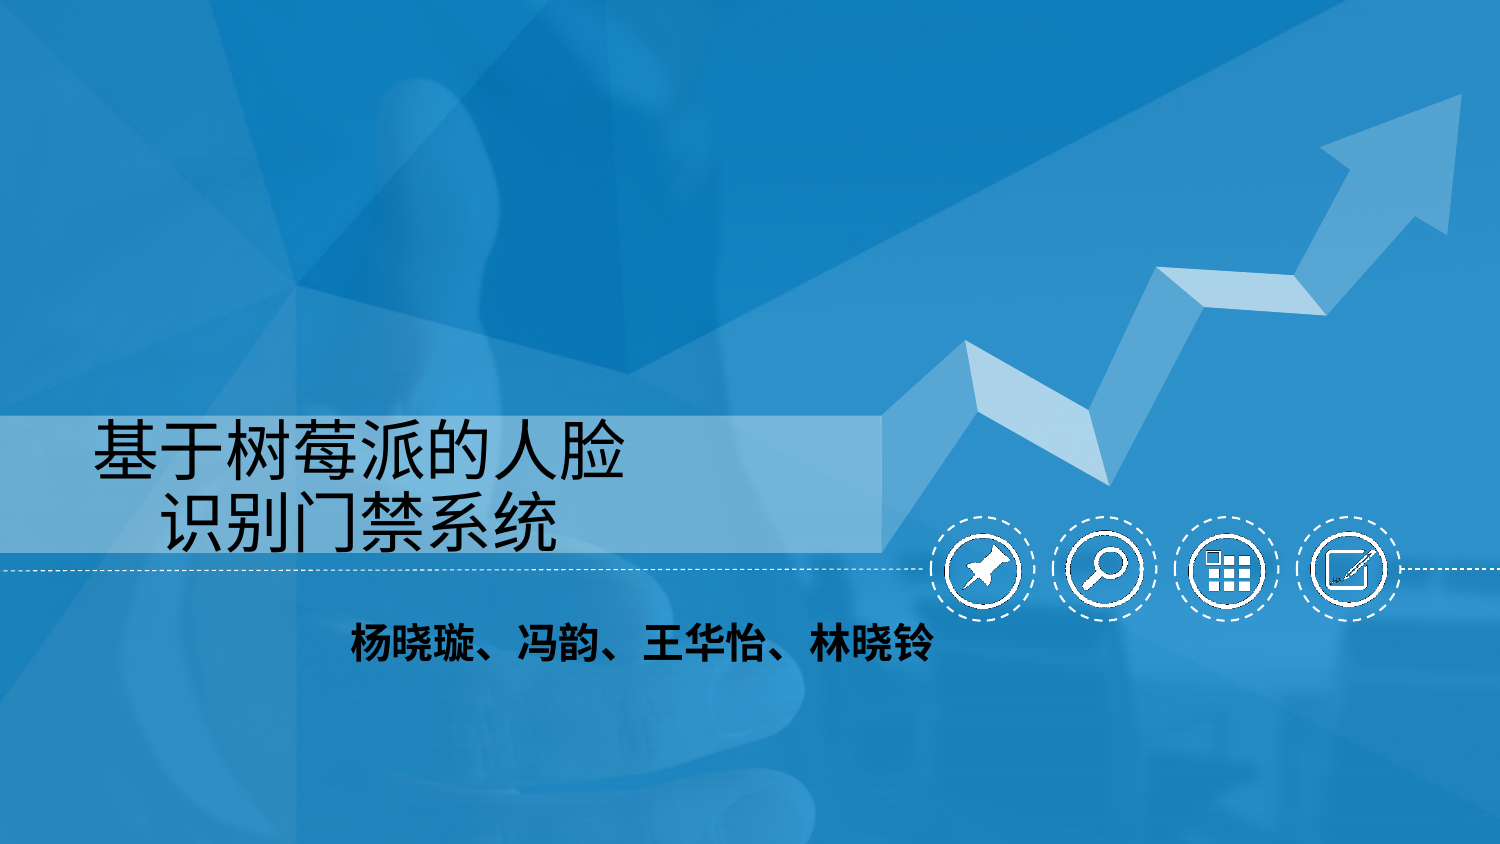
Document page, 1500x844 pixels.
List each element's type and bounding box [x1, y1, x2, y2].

text_box [930, 517, 1035, 621]
text_box [1174, 517, 1279, 621]
picture [0, 0, 1500, 844]
text_box [1052, 517, 1157, 621]
text_box [1296, 517, 1401, 621]
